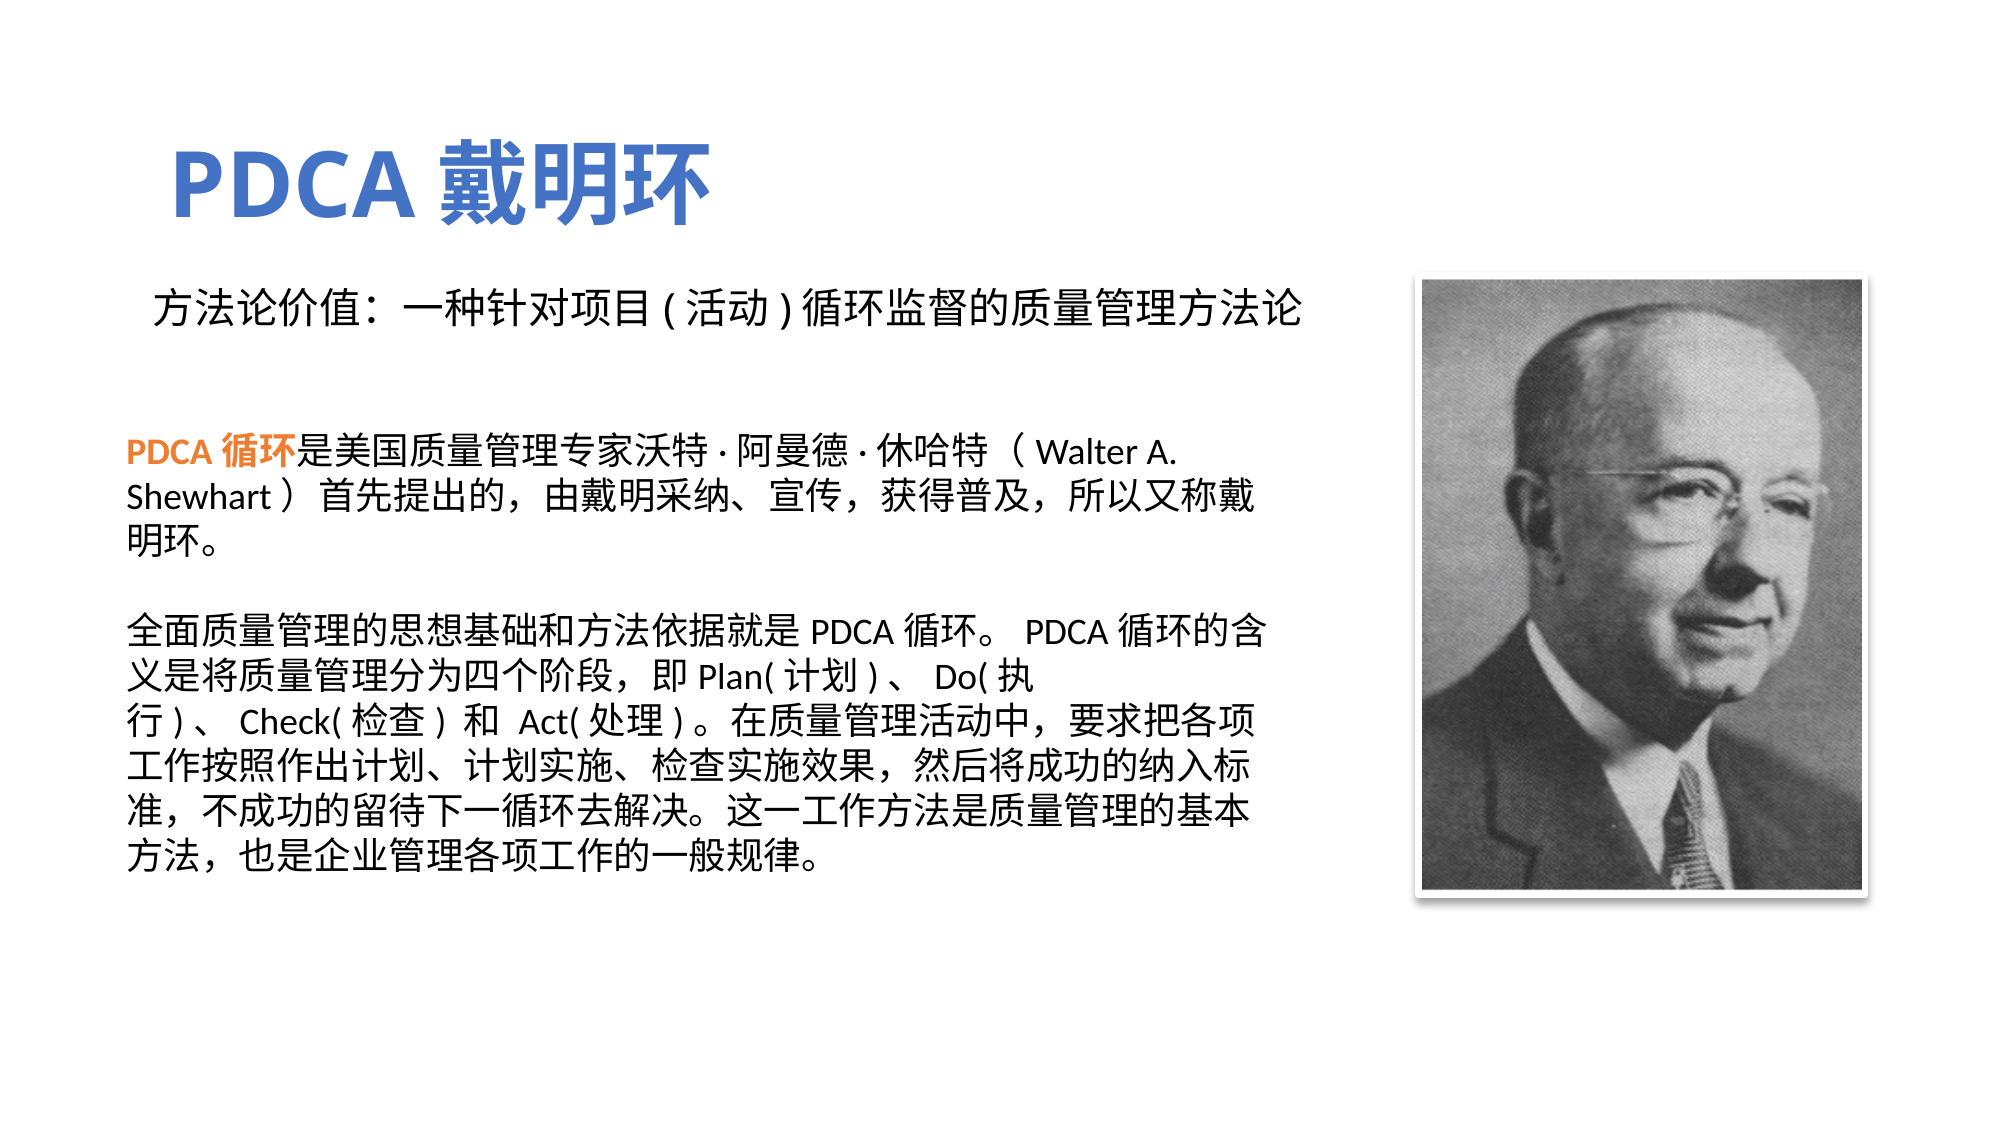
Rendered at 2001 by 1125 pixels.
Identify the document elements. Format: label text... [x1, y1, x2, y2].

text_box PDCA戴明环 [153, 78, 1423, 260]
picture [1422, 278, 1862, 892]
text_box PDCA循环是美国质量管理专家沃特·阿曼德·休哈特（Walter A. Shewhart）首先提出的，由戴明采纳、宣传，获得普及，所以又称戴明环。 全面质量管理的思想基础和方法依据就是PDCA循环。PDCA循环的含义是将质量管理分为四个阶段，即Plan(计划)、Do(执行)、Check(检查) 和 Act(处理)。在质量管理活动中，要求把各项工作按照作出计划、计划实施、检查实施效果，然后将成功的纳入标准，不成功的留待下一循环去解决。这一工作方法是质量管理的基本方法，也是企业管理各项工作的一般规律。 [111, 419, 1285, 885]
text_box 方法论价值：一种针对项目(活动)循环监督的质量管理方法论 [137, 260, 1863, 359]
